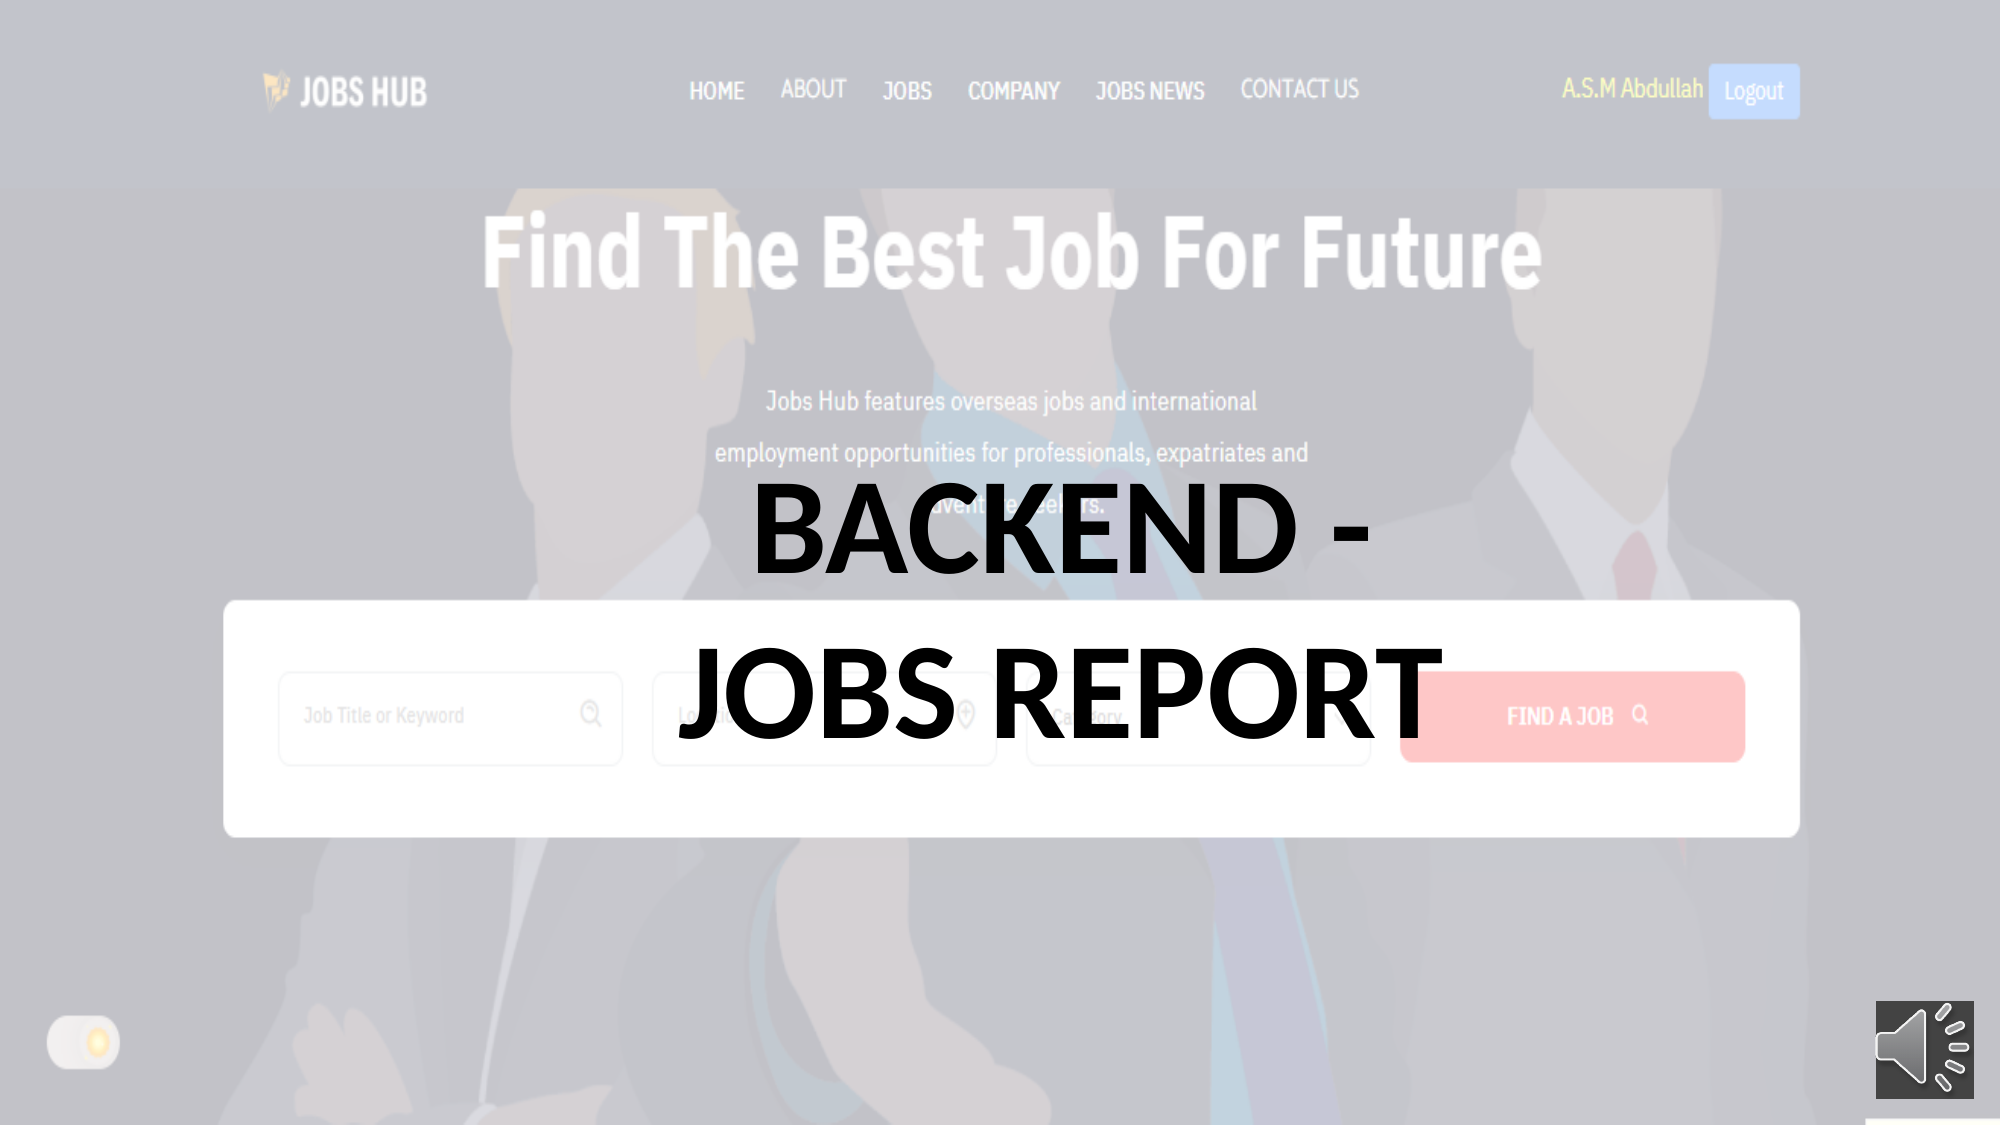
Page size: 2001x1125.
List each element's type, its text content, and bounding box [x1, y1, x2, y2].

picture [1874, 999, 1975, 1100]
text_box BACKEND - JOBS REPORT [436, 313, 1687, 889]
